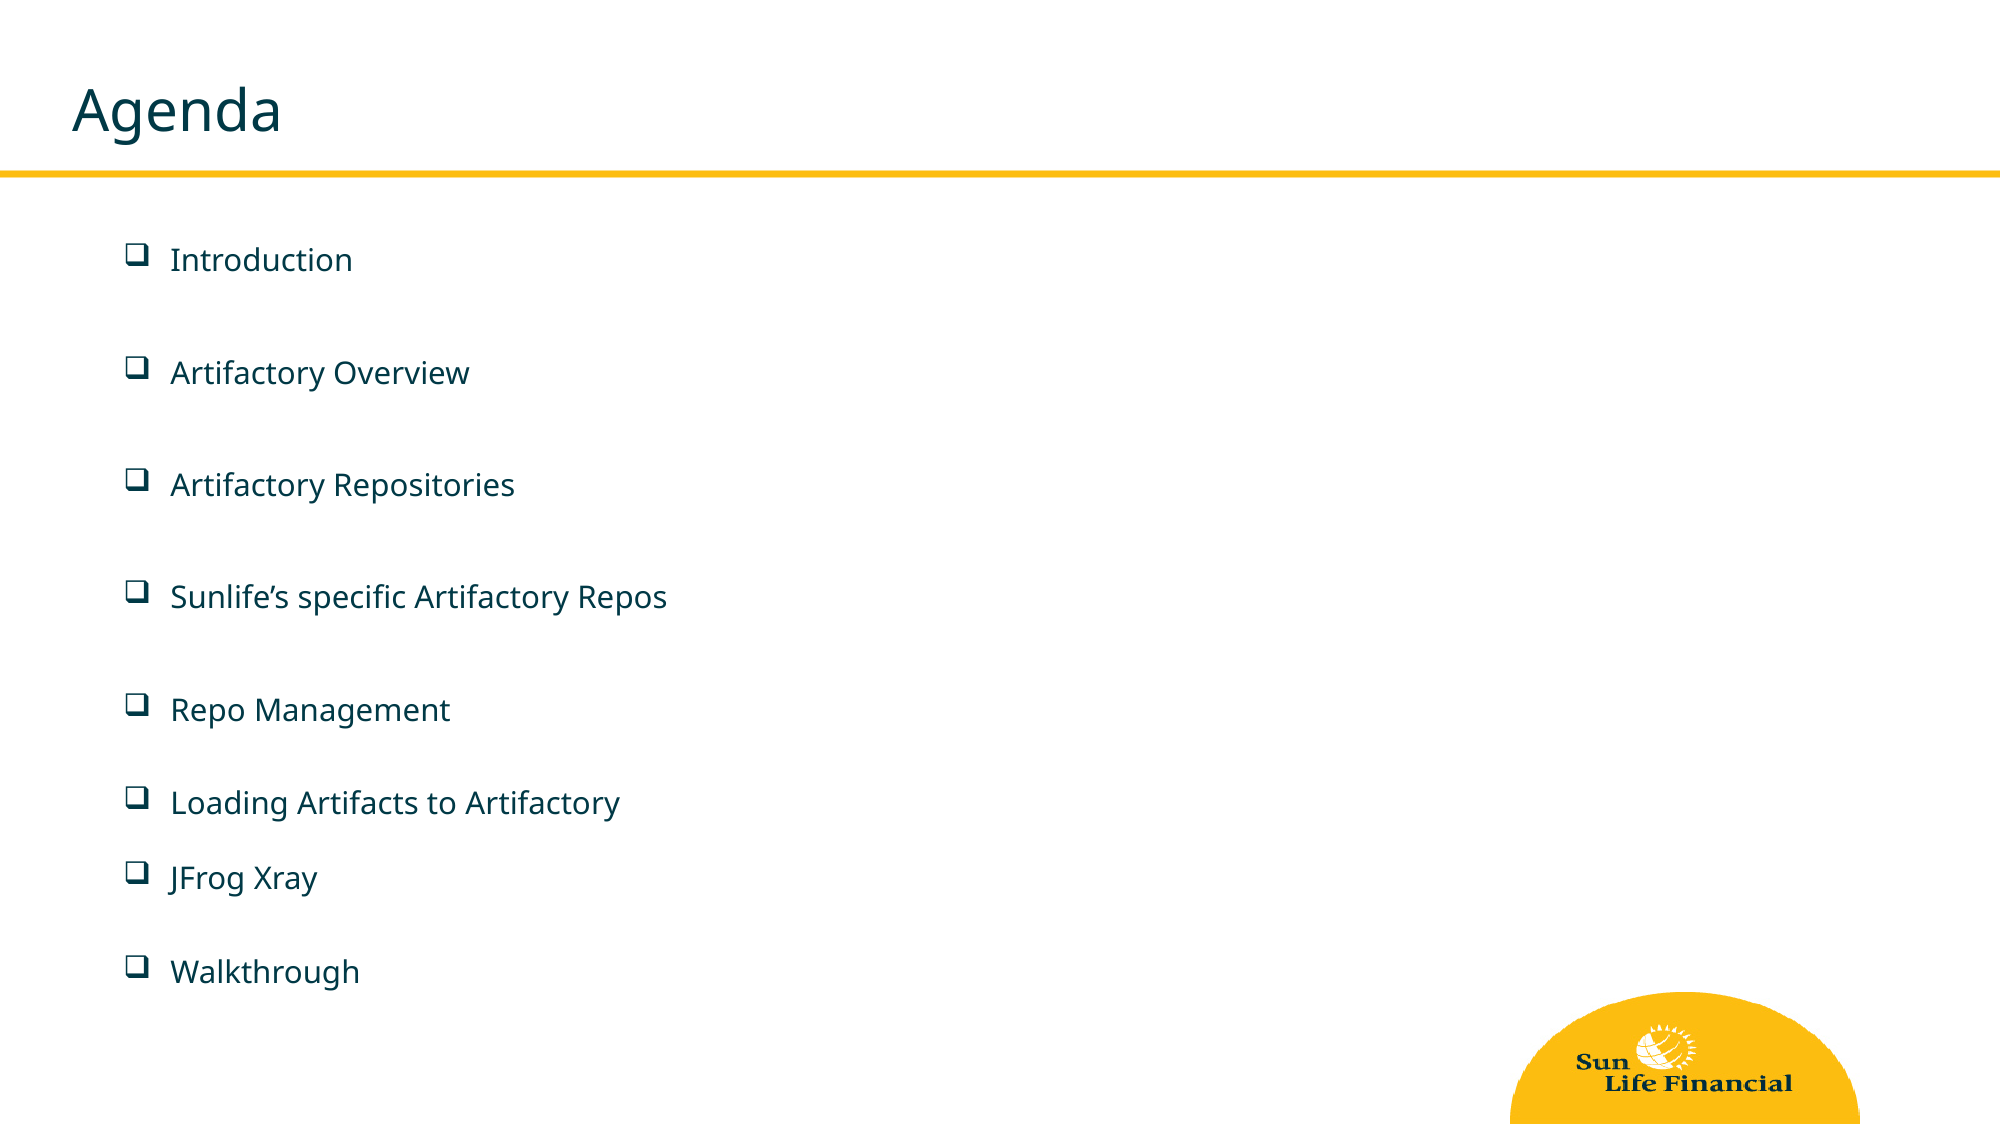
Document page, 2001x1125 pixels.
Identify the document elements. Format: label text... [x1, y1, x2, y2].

picture [0, 0, 2000, 1125]
text_box Agenda [57, 66, 1966, 151]
text_box Introduction Artifactory Overview Artifactory Repositories Sunlife’s specific Artifactory Repos Repo Management Loading Artifacts to Artifactory JFrog Xray Walkthrough [108, 214, 1675, 1032]
